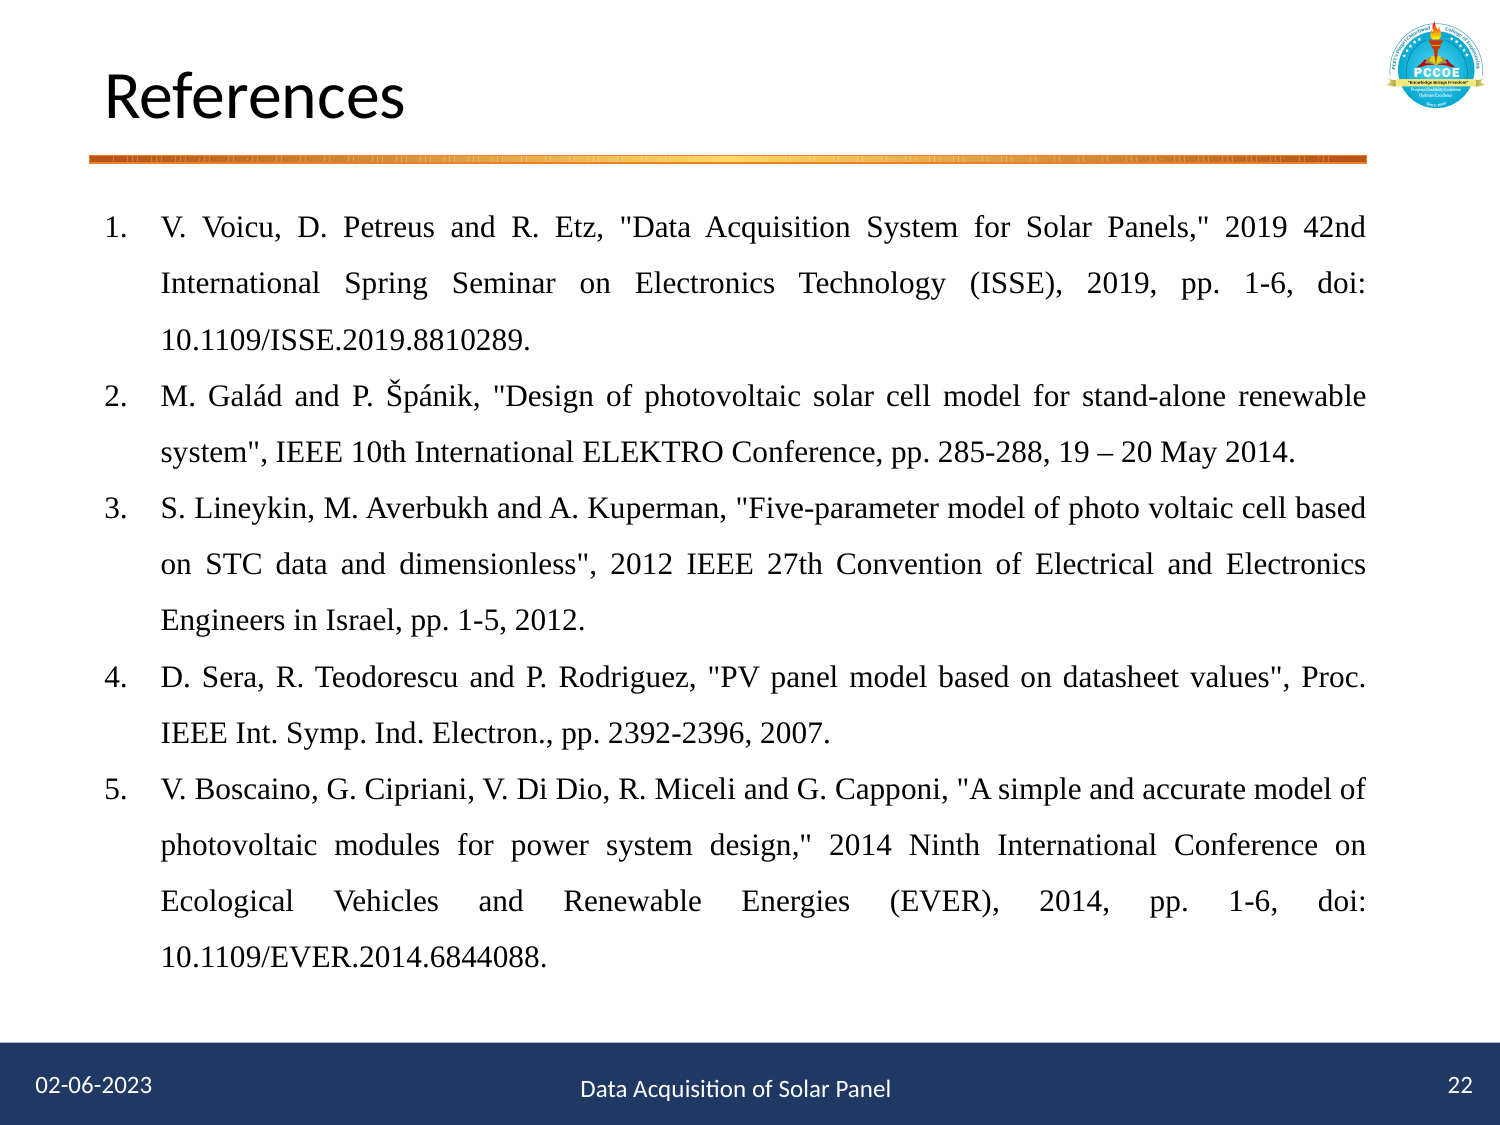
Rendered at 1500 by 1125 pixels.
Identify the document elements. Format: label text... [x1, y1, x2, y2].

footer Data Acquisition of Solar Panel [483, 1057, 990, 1118]
title References [89, 52, 1350, 141]
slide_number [20, 1053, 358, 1114]
slide_number 22 [1150, 1053, 1489, 1114]
list V. Voicu, D. Petreus and R. Etz, "Data Acquisition System for Solar Panels," 2019 42nd International Spring Seminar on Electronics Technology (ISSE), 2019, pp. 1-6, doi: 10.1109/ISSE.2019.8810289. M. Galád and P. Špánik, "Design of photovoltaic solar cell model for stand-alone renewable system", IEEE 10th International ELEKTRO Conference, pp. 285-288, 19 – 20 May 2014. S. Lineykin, M. Averbukh and A. Kuperman, "Five-parameter model of photo voltaic cell based on STC data and dimensionless", 2012 IEEE 27th Convention of Electrical and Electronics Engineers in Israel, pp. 1-5, 2012. D. Sera, R. Teodorescu and P. Rodriguez, "PV panel model based on datasheet values", Proc. IEEE Int. Symp. Ind. Electron., pp. 2392-2396, 2007. V. Boscaino, G. Cipriani, V. Di Dio, R. Miceli and G. Capponi, "A simple and accurate model of photovoltaic modules for power system design," 2014 Ninth International Conference on Ecological Vehicles and Renewable Energies (EVER), 2014, pp. 1-6, doi: 10.1109/EVER.2014.6844088. [89, 180, 1384, 975]
picture [1383, 20, 1489, 110]
